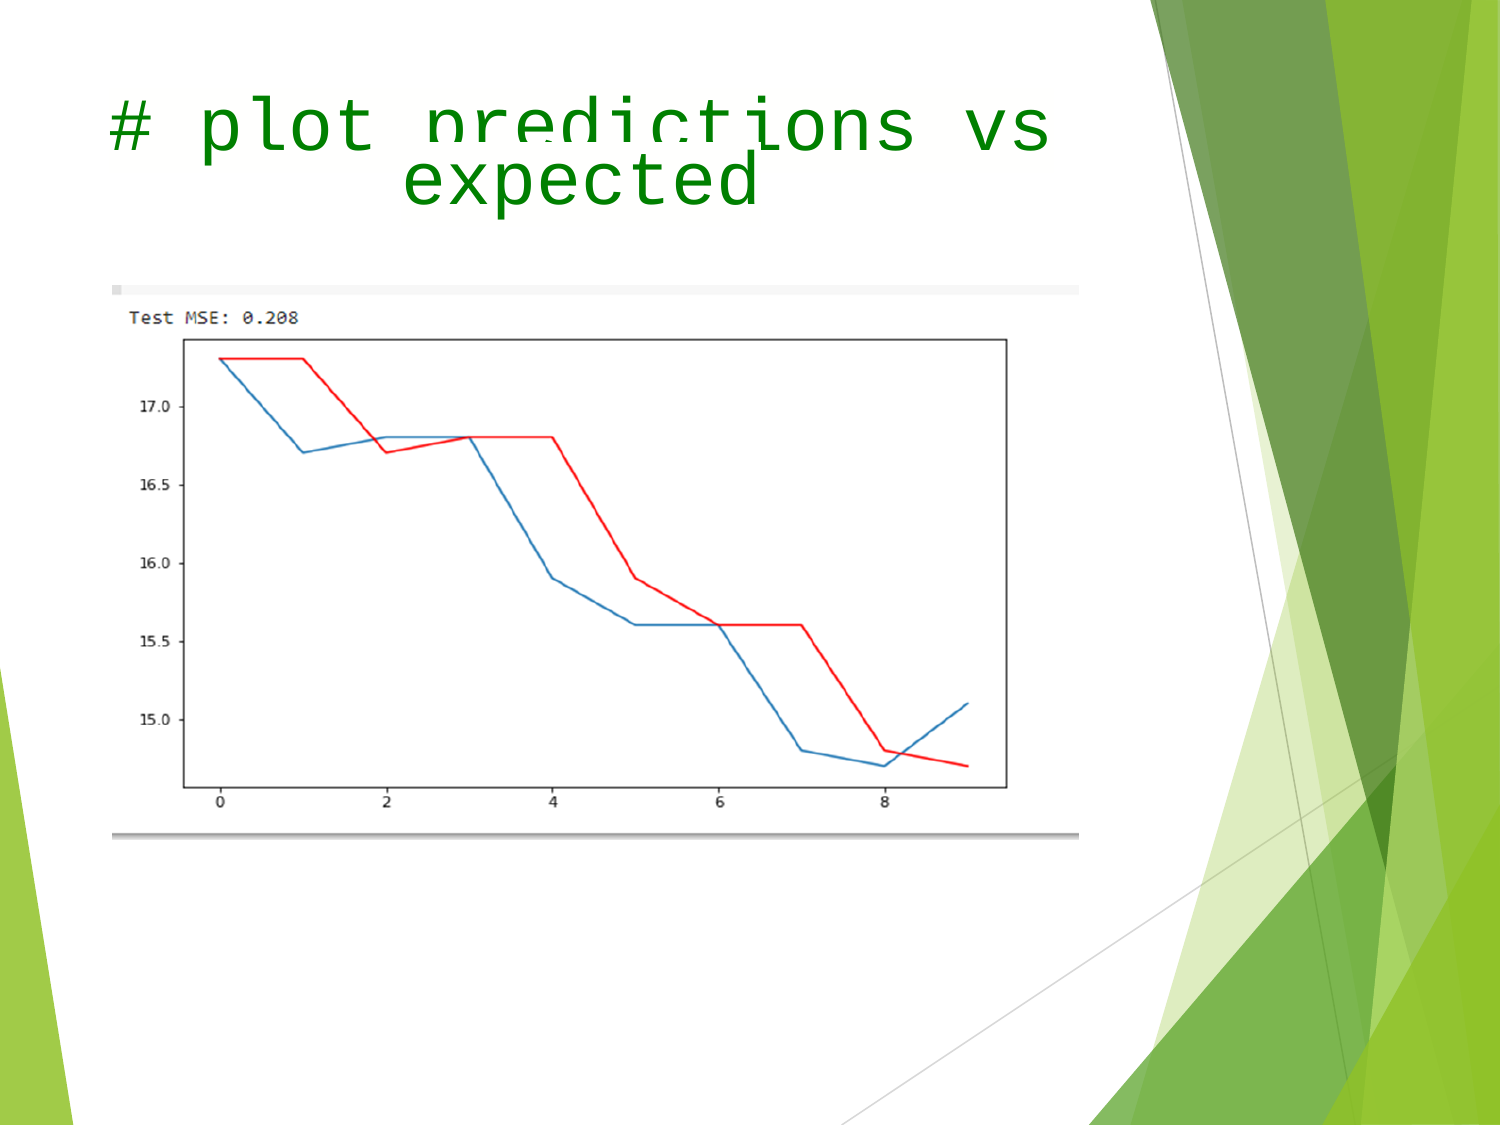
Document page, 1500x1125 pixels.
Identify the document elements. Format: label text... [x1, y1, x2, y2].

picture [112, 285, 1079, 840]
title # plot predictions vs expected [28, 99, 1134, 238]
